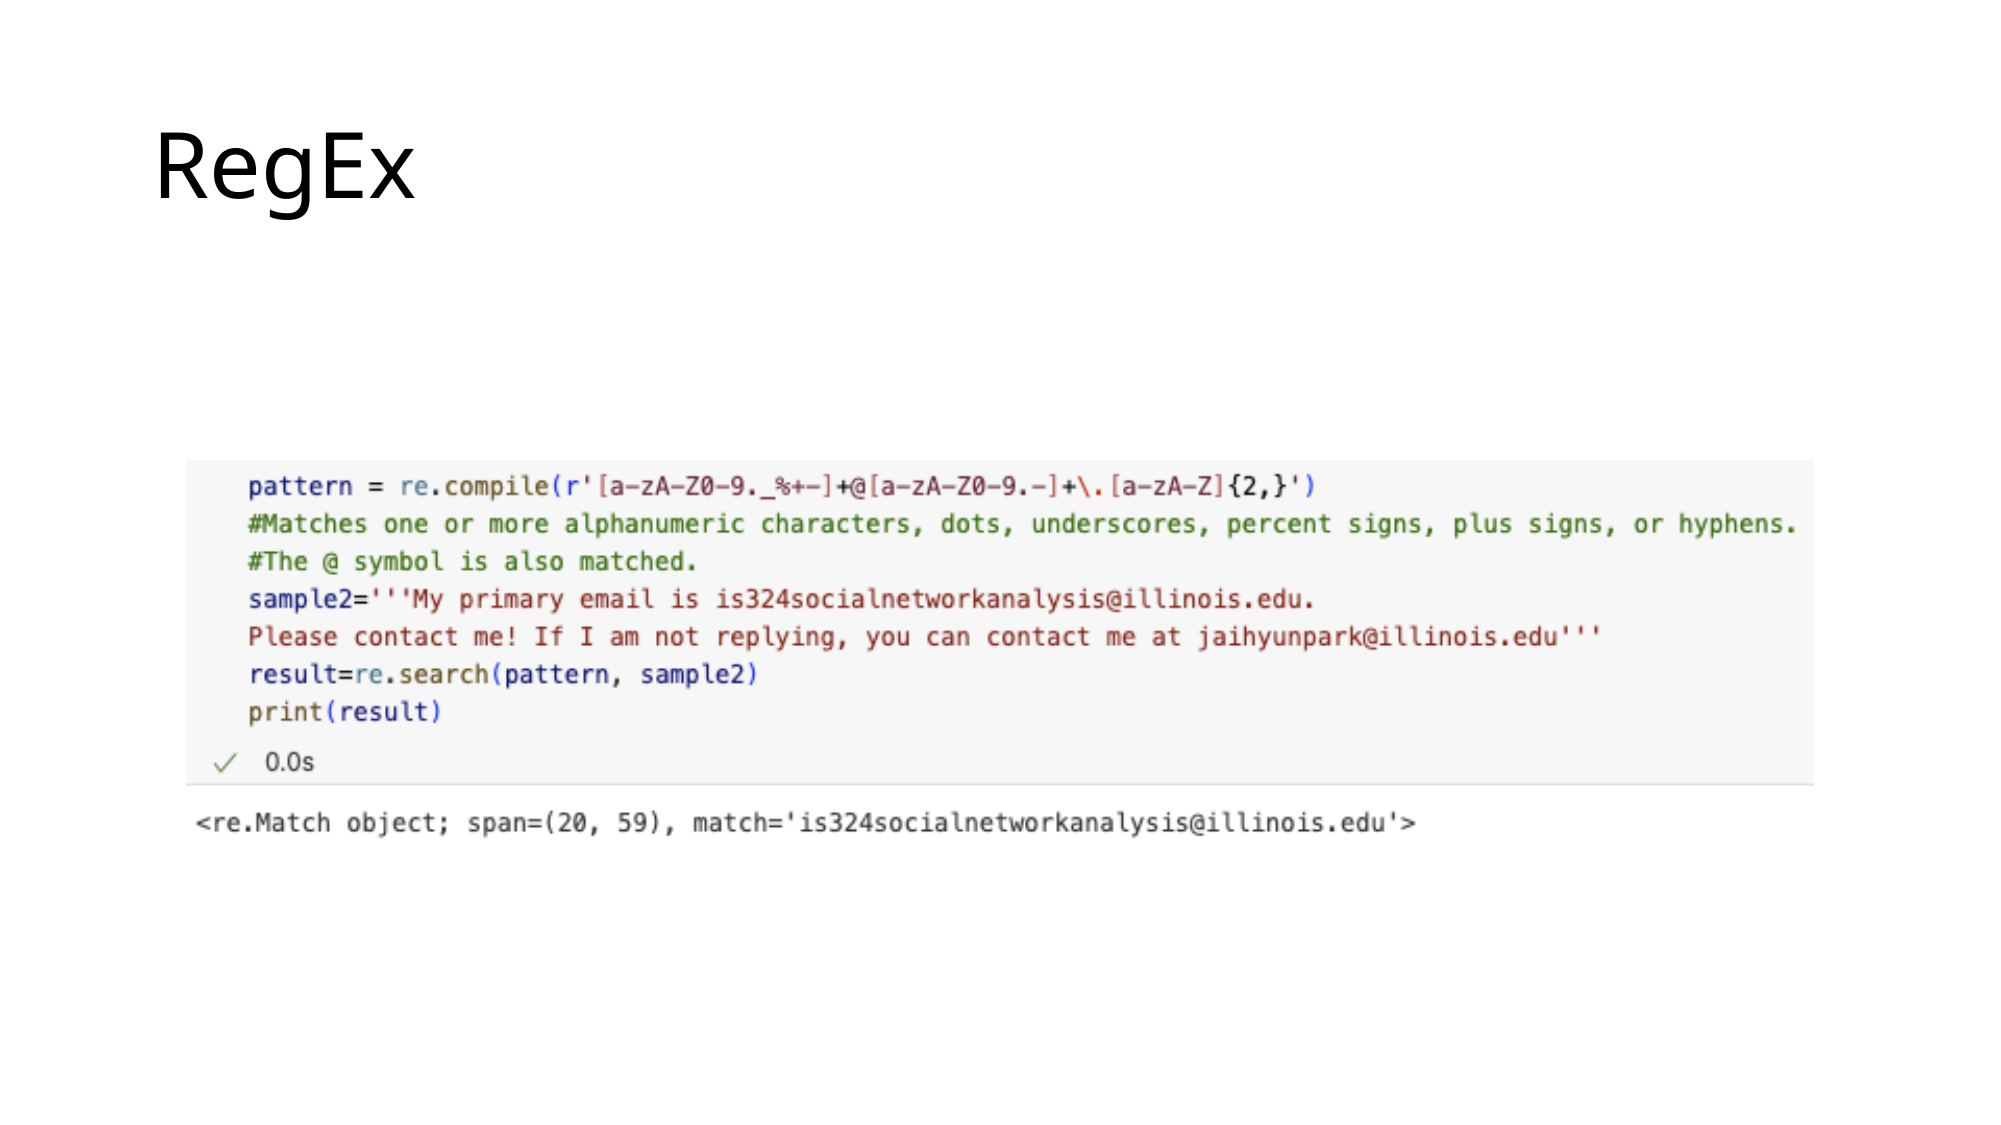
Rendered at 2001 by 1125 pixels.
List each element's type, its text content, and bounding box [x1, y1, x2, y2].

title RegEx [137, 59, 1863, 278]
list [186, 460, 1814, 853]
